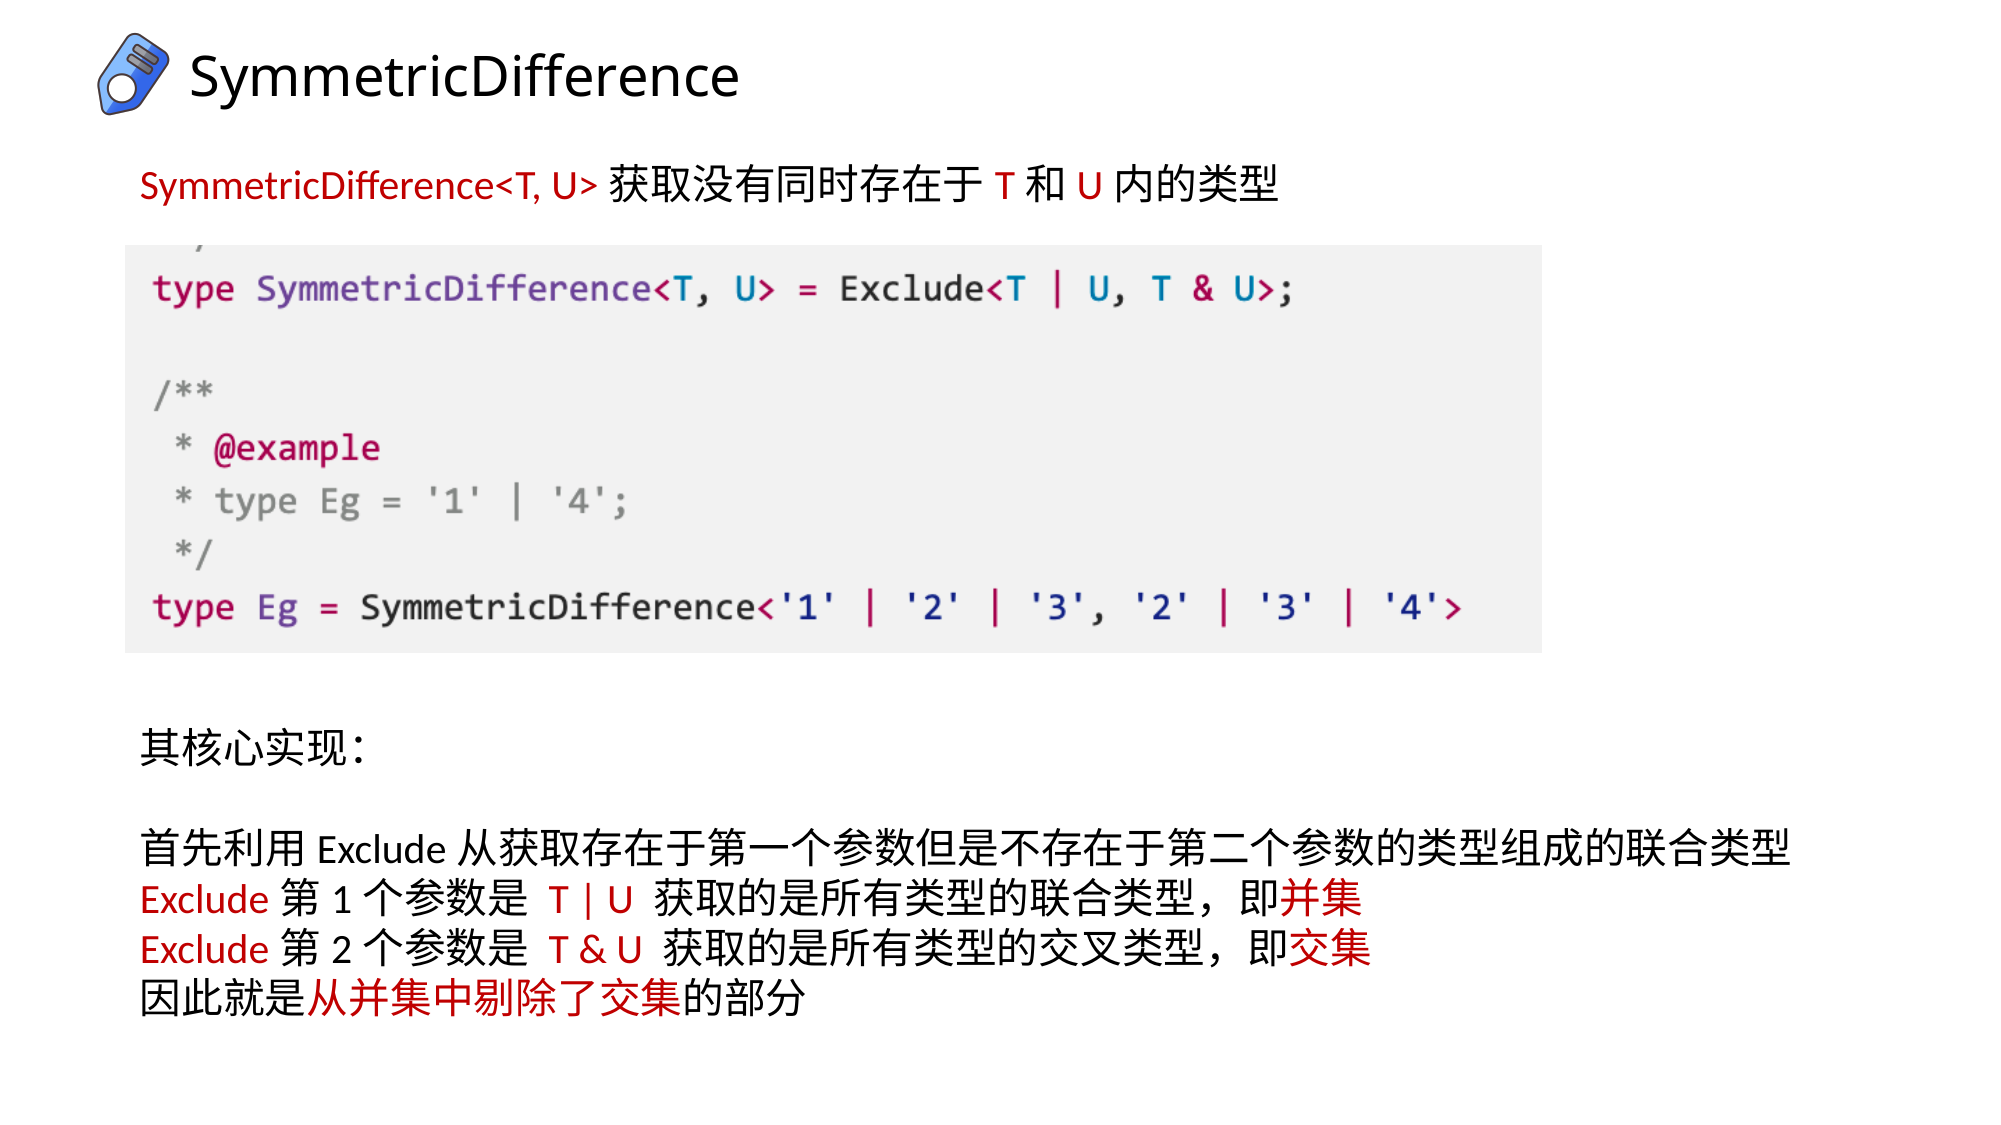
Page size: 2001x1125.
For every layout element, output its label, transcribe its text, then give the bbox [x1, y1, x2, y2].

title SymmetricDifference [175, 40, 1271, 116]
text_box 其核心实现： 首先利用Exclude从获取存在于第一个参数但是不存在于第二个参数的类型组成的联合类型 Exclude第1个参数是 T | U 获取的是所有类型的联合类型，即并集 Exclude第2个参数是 T & U 获取的是所有类型的交叉类型，即交集 因此就是从并集中剔除了交集的部分 [125, 714, 1875, 1030]
picture [91, 32, 175, 116]
text_box SymmetricDifference<T, U>获取没有同时存在于T和U内的类型 [125, 150, 1542, 216]
picture [124, 245, 1542, 653]
